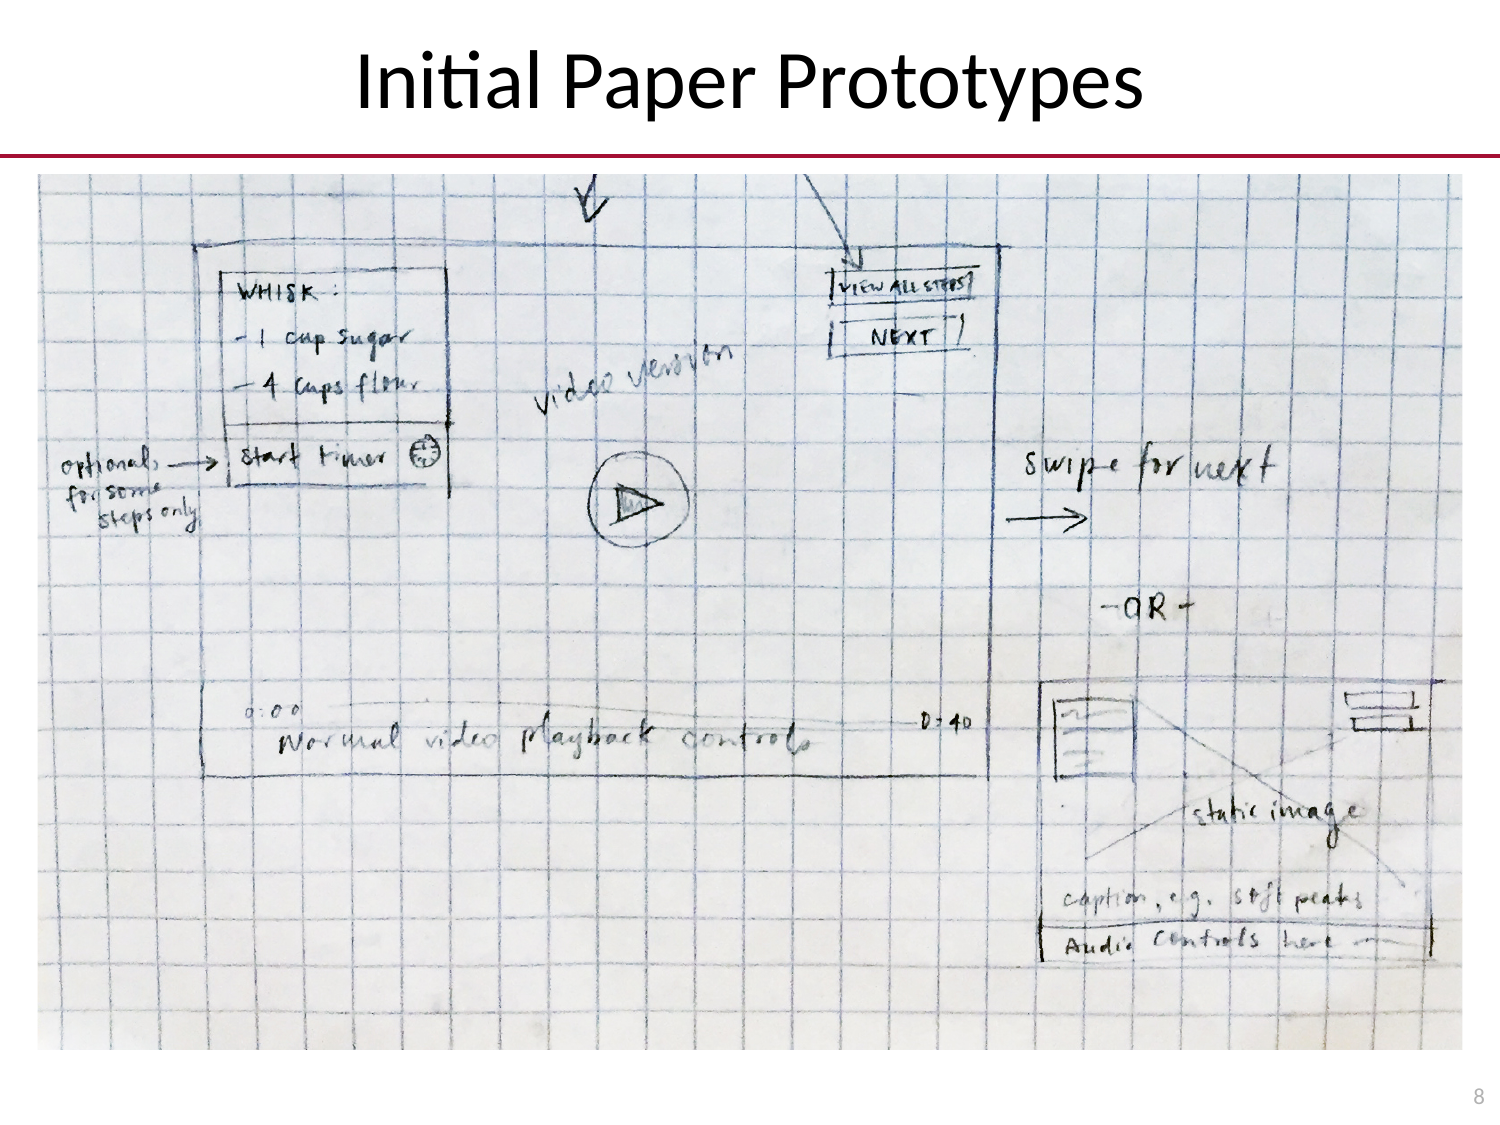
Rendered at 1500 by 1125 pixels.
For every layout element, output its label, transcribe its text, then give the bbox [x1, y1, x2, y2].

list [37, 174, 1463, 1051]
title Initial Paper Prototypes [37, 0, 1463, 150]
slide_number 8 [1425, 1065, 1500, 1125]
